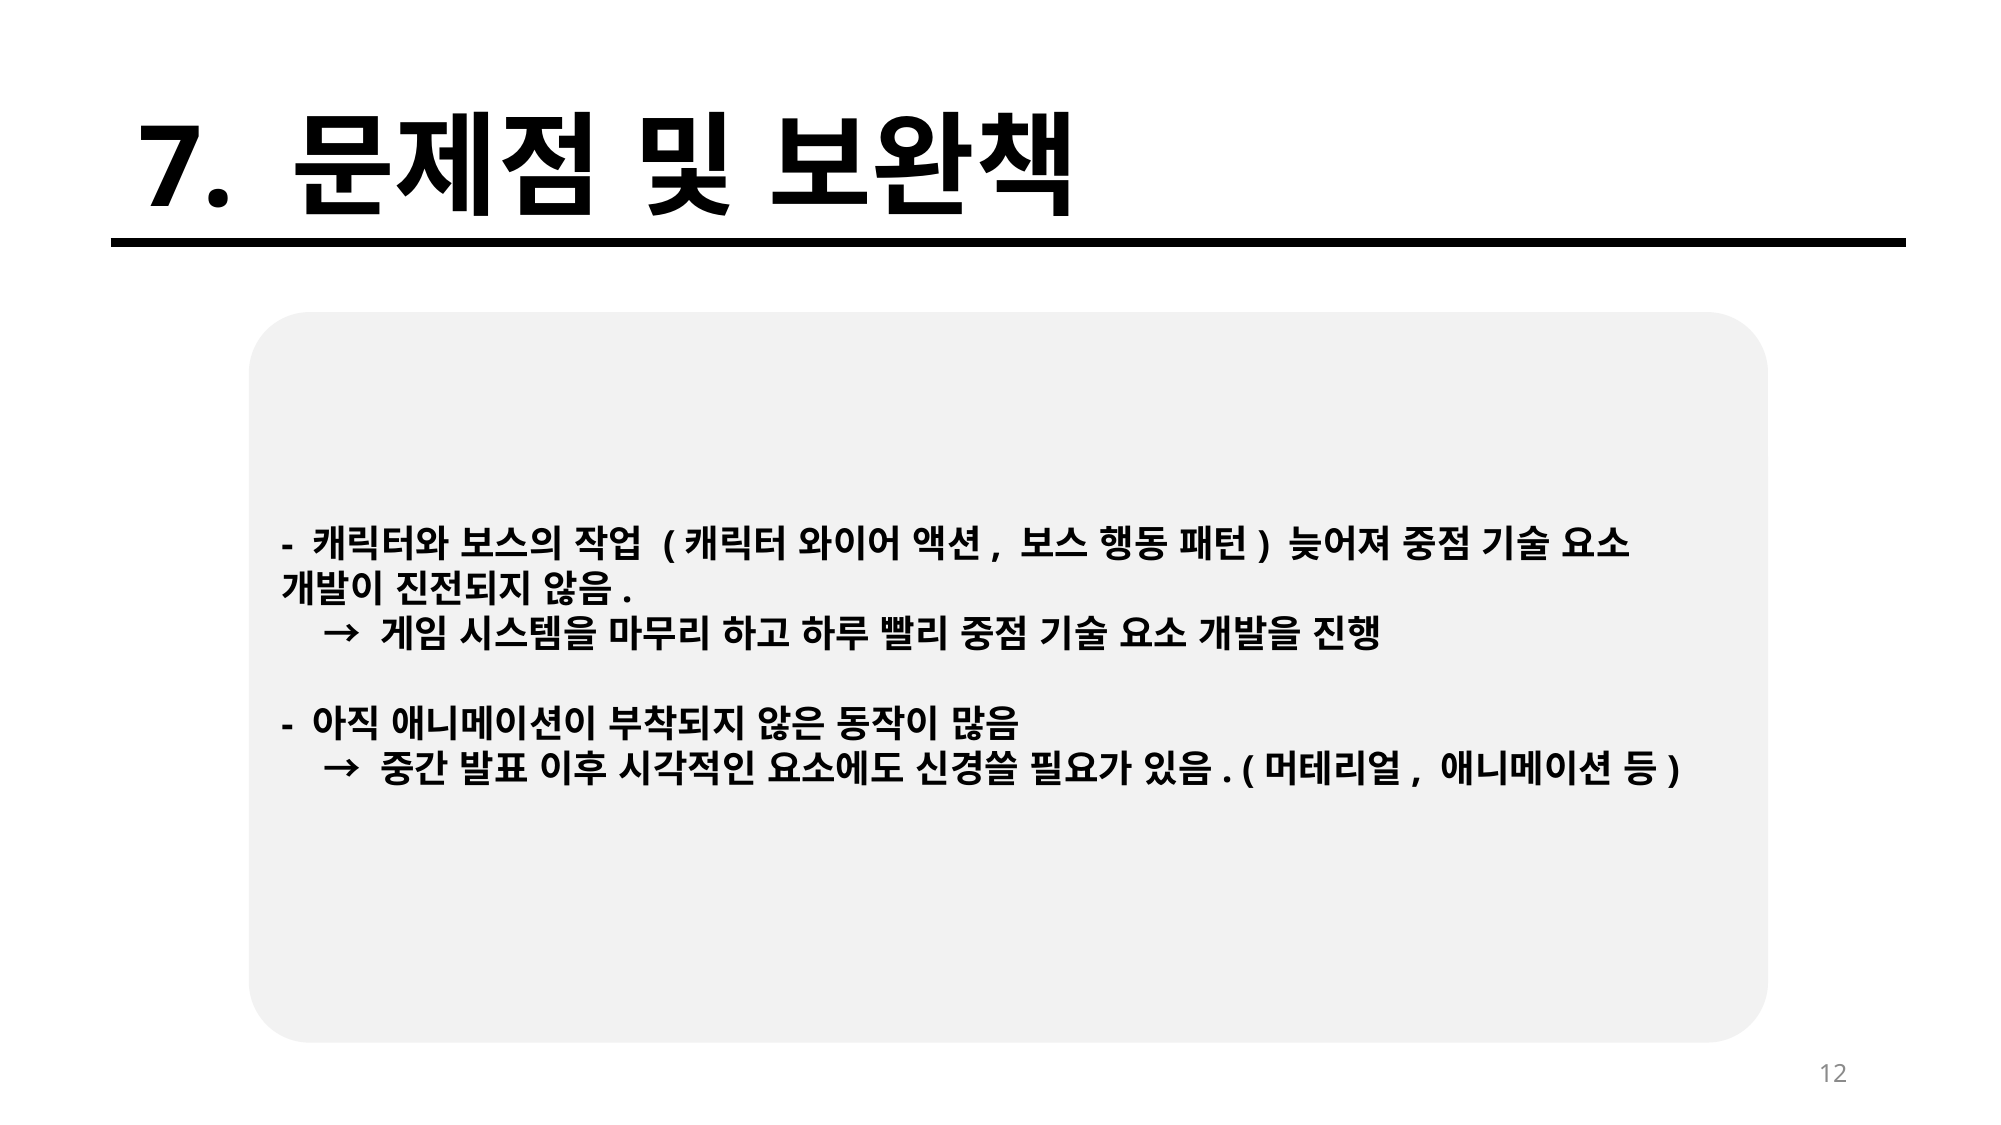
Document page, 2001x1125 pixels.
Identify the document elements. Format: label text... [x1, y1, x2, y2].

slide_number 12 [1412, 1042, 1863, 1103]
text_box 7. 문제점 및 보완책 [124, 46, 1094, 237]
text_box - 캐릭터와 보스의 작업 (캐릭터 와이어 액션, 보스 행동 패턴) 늦어져 중점 기술 요소 개발이 진전되지 않음. → 게임 시스템을 마무리 하고 하루 빨리 중점 기술 요소 개발을 진행 - 아직 애니메이션이 부착되지 않은 동작이 많음 → 중간 발표 이후 시각적인 요소에도 신경쓸 필요가 있음. (머테리얼, 애니메이션 등) [247, 311, 1770, 1044]
